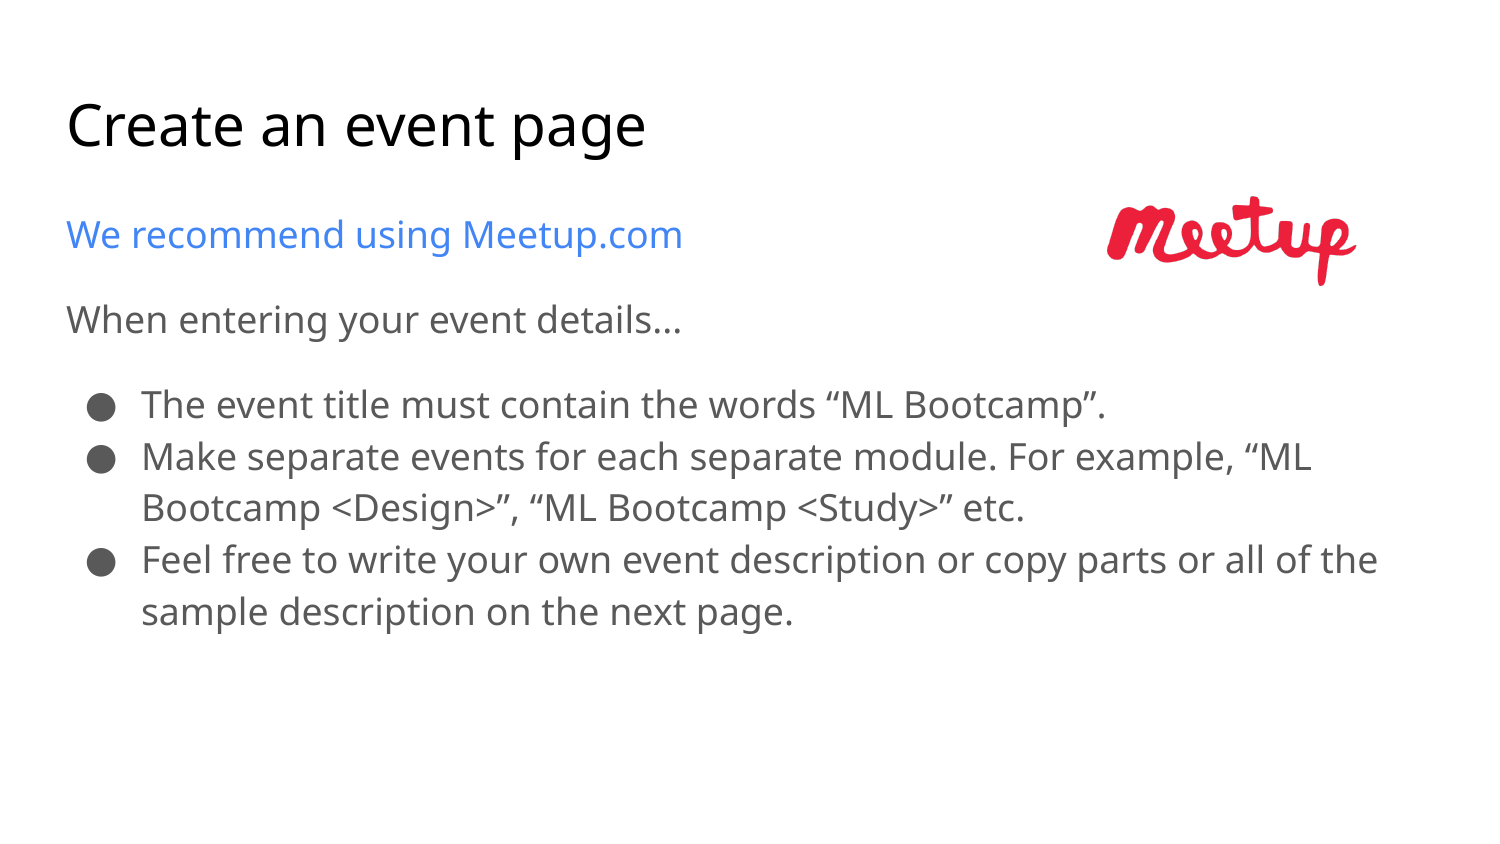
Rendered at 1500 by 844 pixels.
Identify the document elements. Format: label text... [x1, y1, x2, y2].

list We recommend using Meetup.com When entering your event details... The event title must contain the words “ML Bootcamp”. Make separate events for each separate module. For example, “ML Bootcamp <Design>”, “ML Bootcamp <Study>” etc. Feel free to write your own event description or copy parts or all of the sample description on the next page. [51, 189, 1449, 750]
title Create an event page [51, 72, 1449, 167]
picture [1100, 188, 1363, 292]
